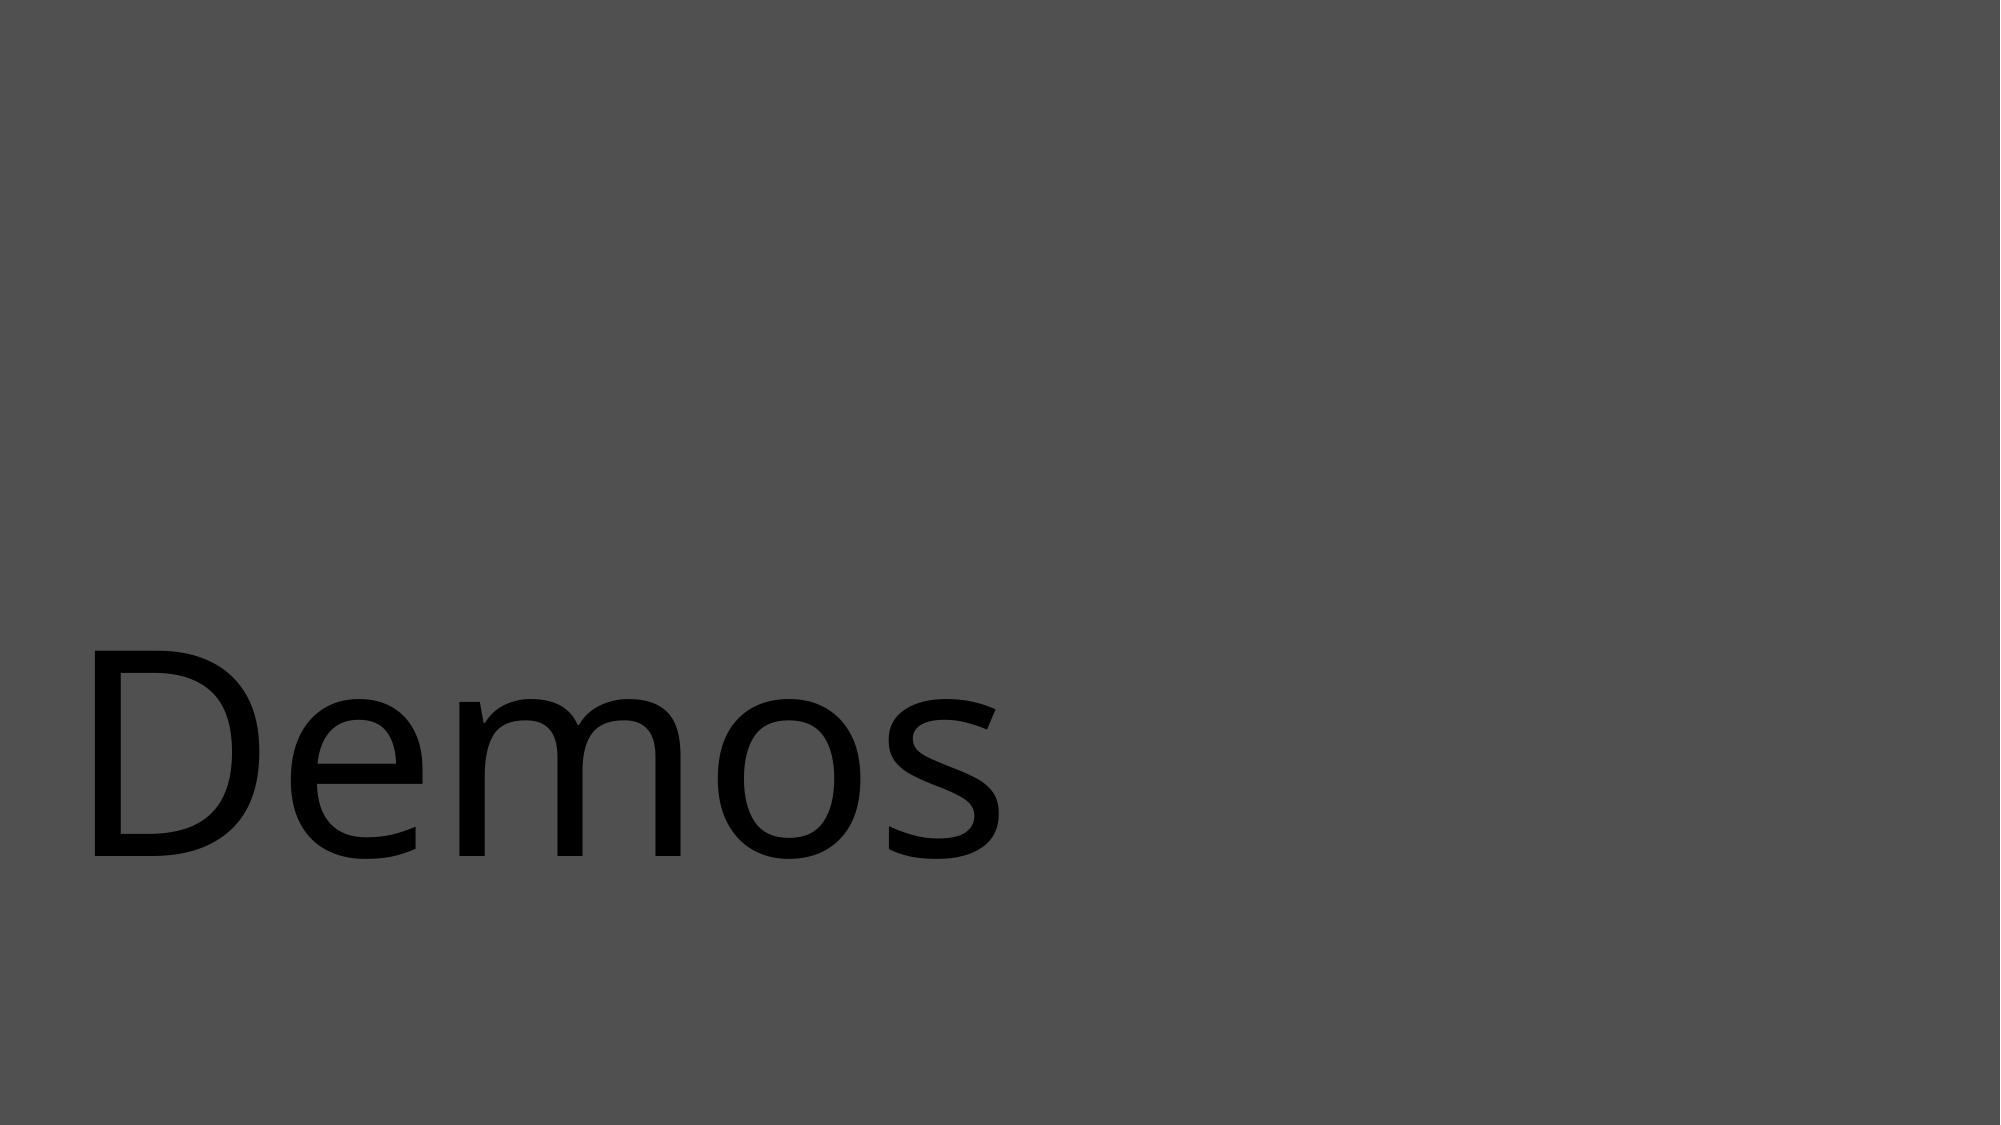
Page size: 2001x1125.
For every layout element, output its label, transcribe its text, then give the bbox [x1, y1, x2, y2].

title Demos [43, 593, 1956, 742]
